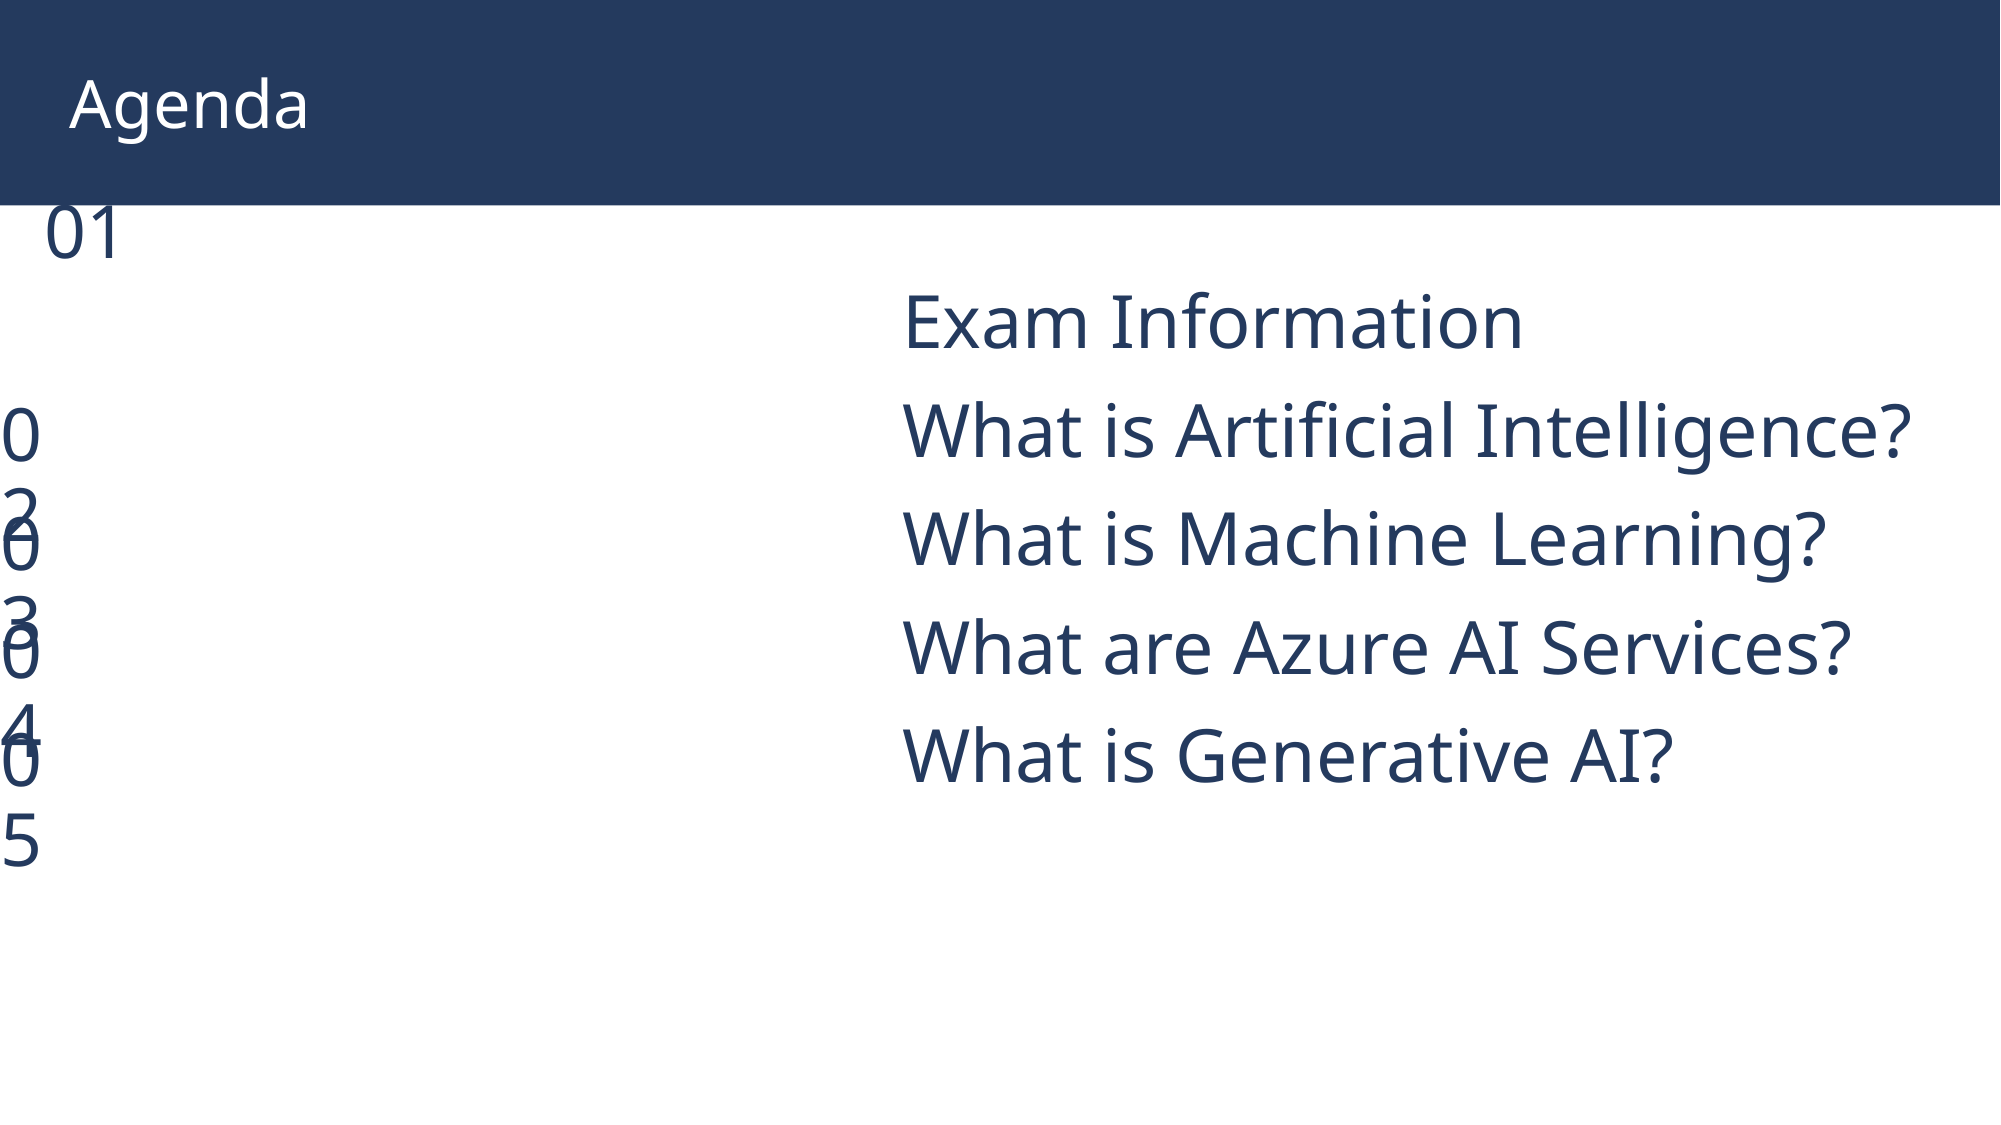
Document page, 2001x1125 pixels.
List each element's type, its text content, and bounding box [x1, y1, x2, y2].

list What is Generative AI? [902, 718, 2000, 799]
list 03 [0, 506, 79, 578]
list 05 [0, 723, 79, 794]
list What is Artificial Intelligence? [902, 394, 2000, 474]
list 01 [44, 195, 1956, 521]
list What are Azure AI Services? [902, 610, 2000, 691]
list 02 [0, 398, 79, 469]
list 04 [0, 615, 79, 686]
title Agenda [69, 71, 1930, 145]
list Exam Information [902, 285, 2000, 366]
list What is Machine Learning? [902, 502, 2000, 582]
